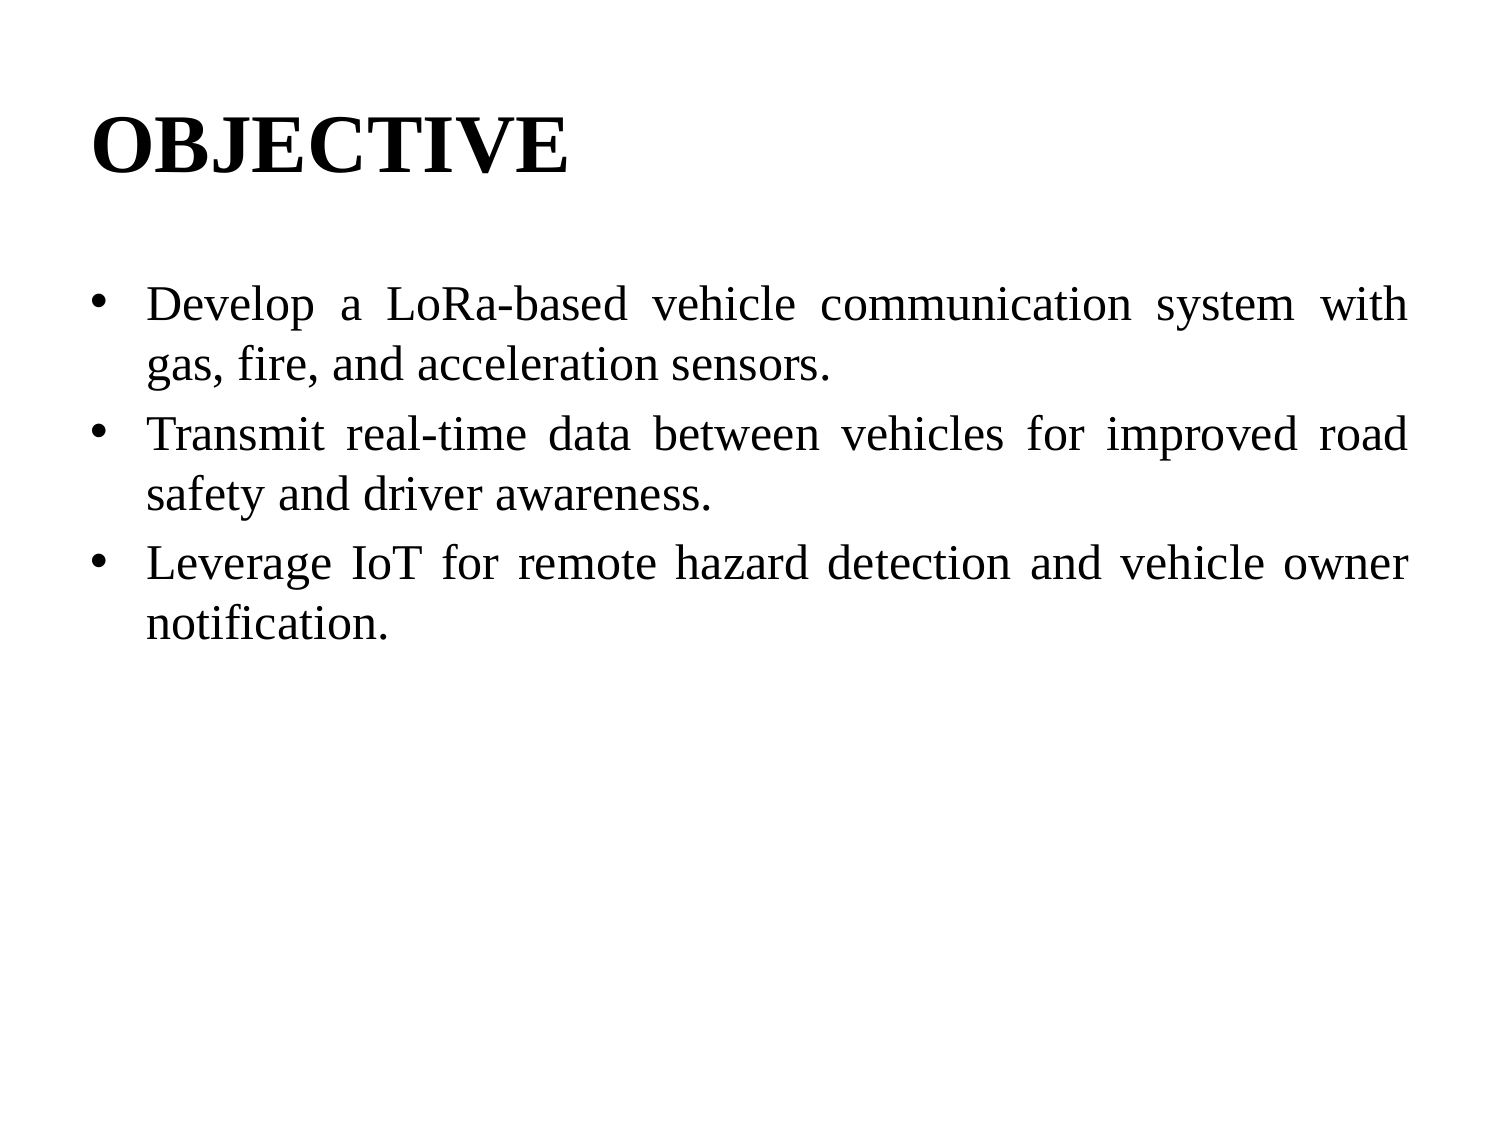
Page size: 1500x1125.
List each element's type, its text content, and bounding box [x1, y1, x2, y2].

list Develop a LoRa-based vehicle communication system with gas, fire, and acceleration sensors. Transmit real-time data between vehicles for improved road safety and driver awareness. Leverage IoT for remote hazard detection and vehicle owner notification. [75, 262, 1425, 1005]
title OBJECTIVE [75, 45, 1425, 233]
